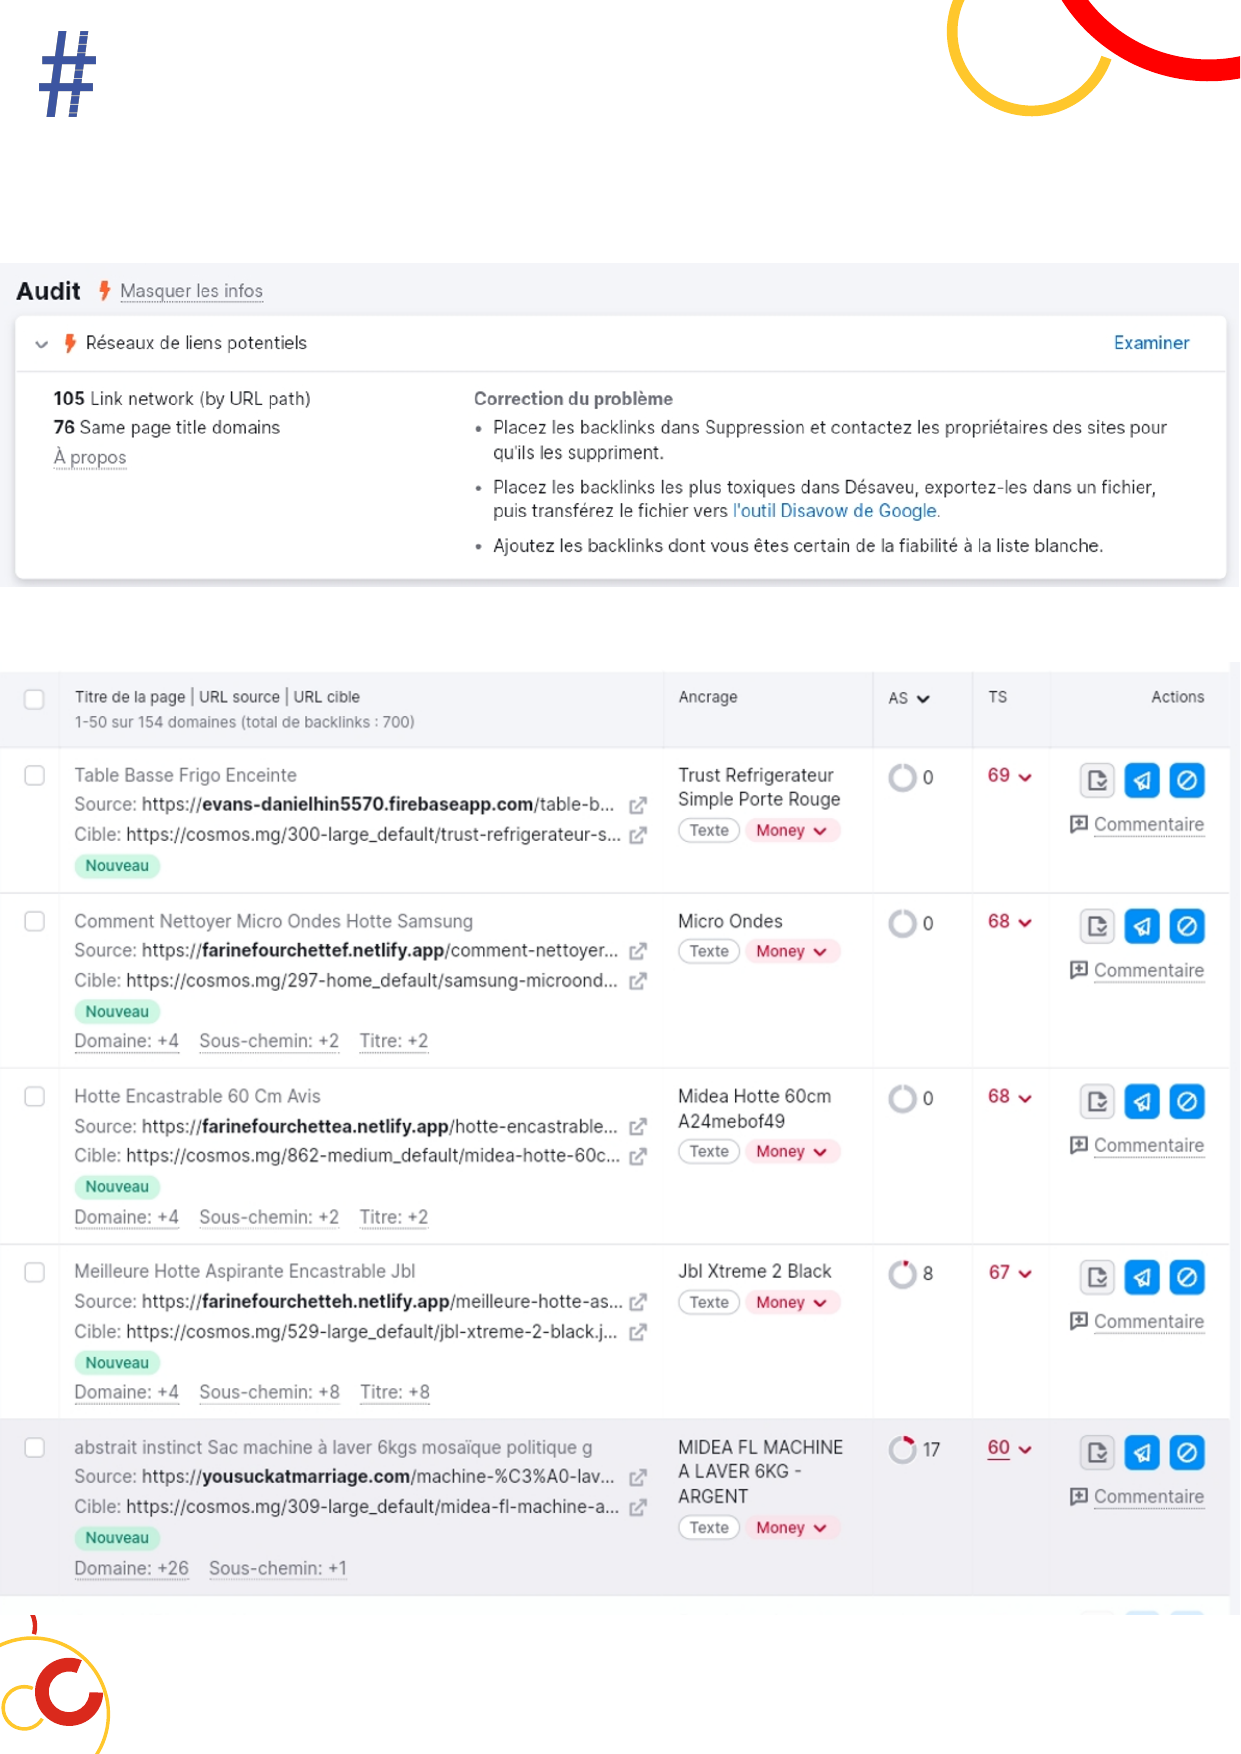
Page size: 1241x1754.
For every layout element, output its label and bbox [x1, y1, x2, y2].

text_box [0, 1616, 111, 1754]
picture [39, 31, 96, 117]
picture [0, 263, 1239, 587]
picture [0, 662, 1241, 1616]
text_box [946, 0, 1241, 117]
